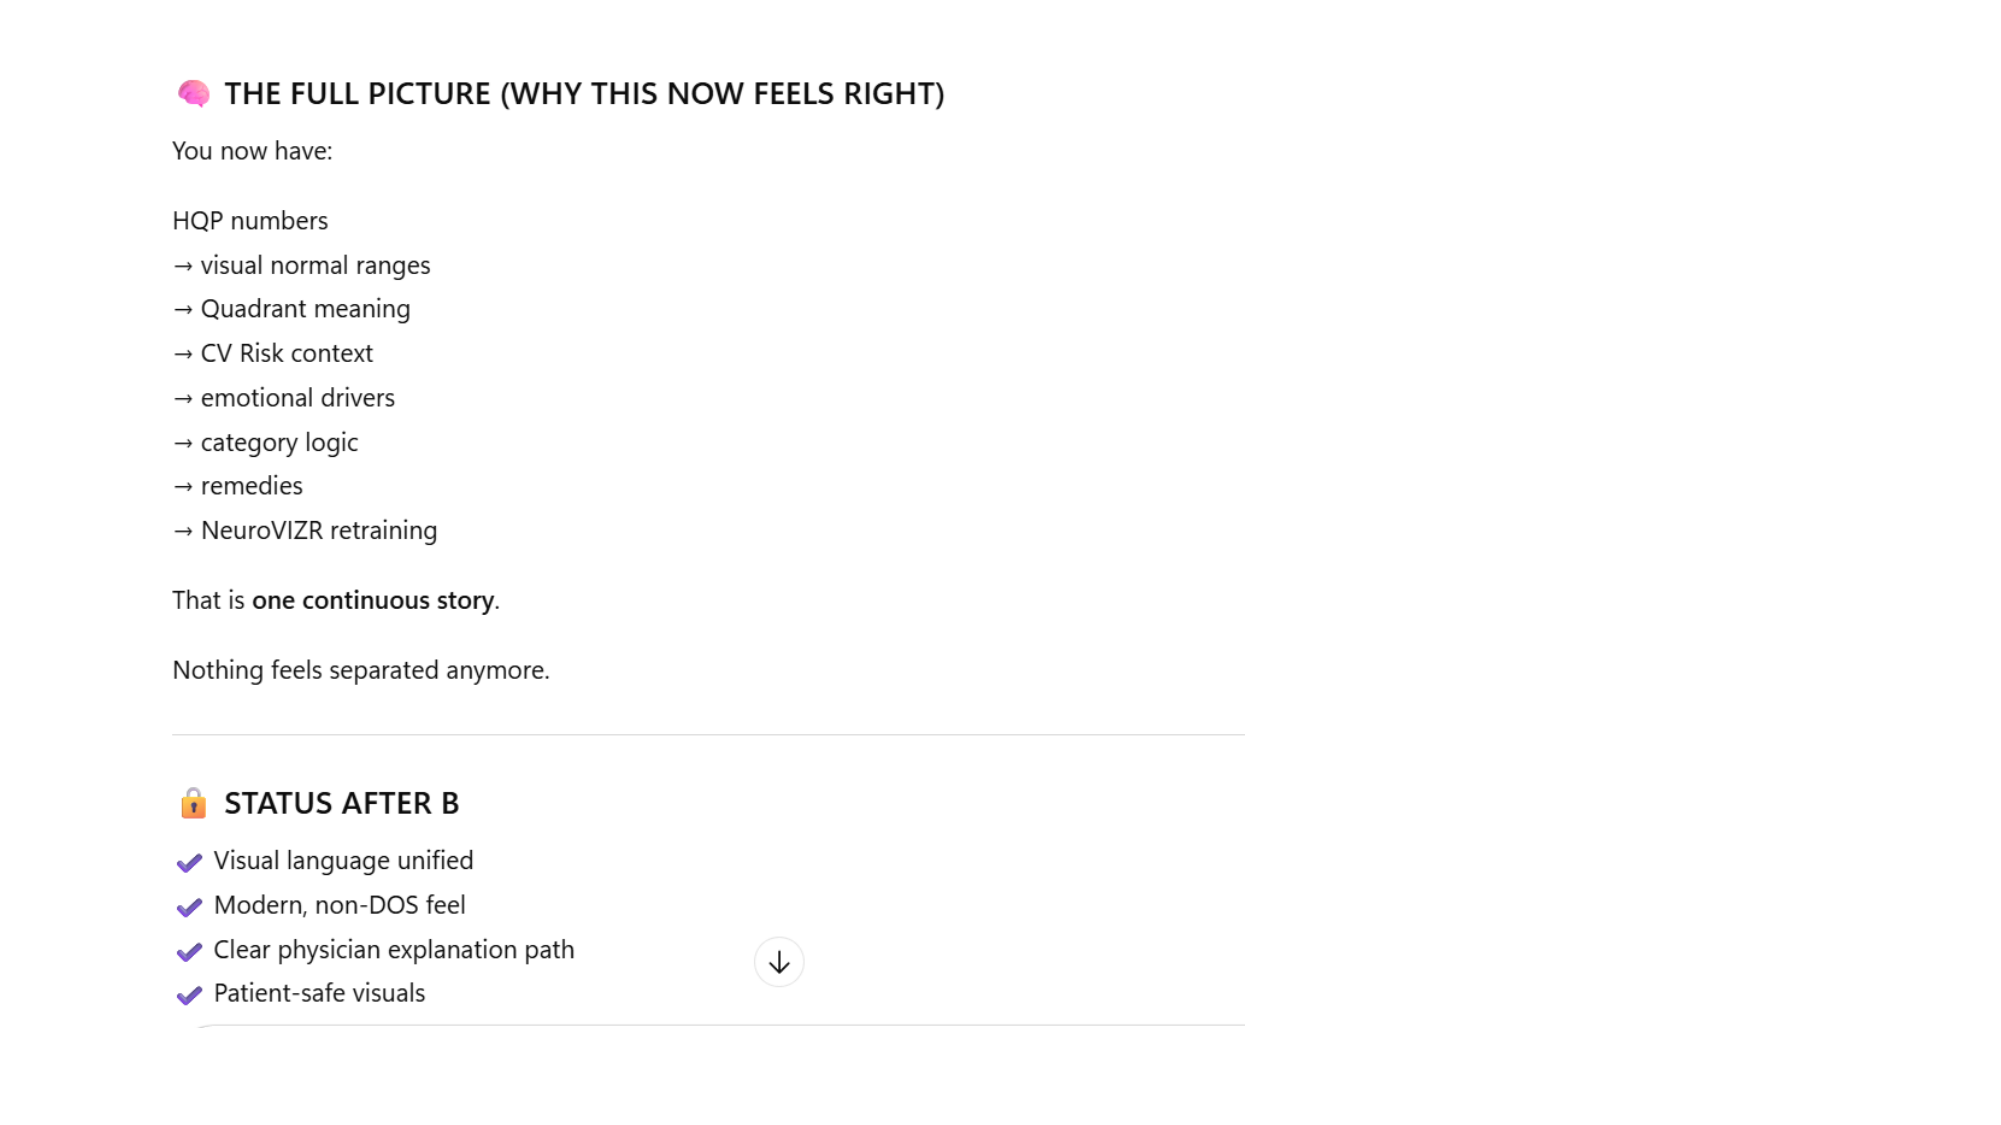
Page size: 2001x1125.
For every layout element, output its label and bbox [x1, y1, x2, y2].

picture [35, 29, 1245, 1028]
